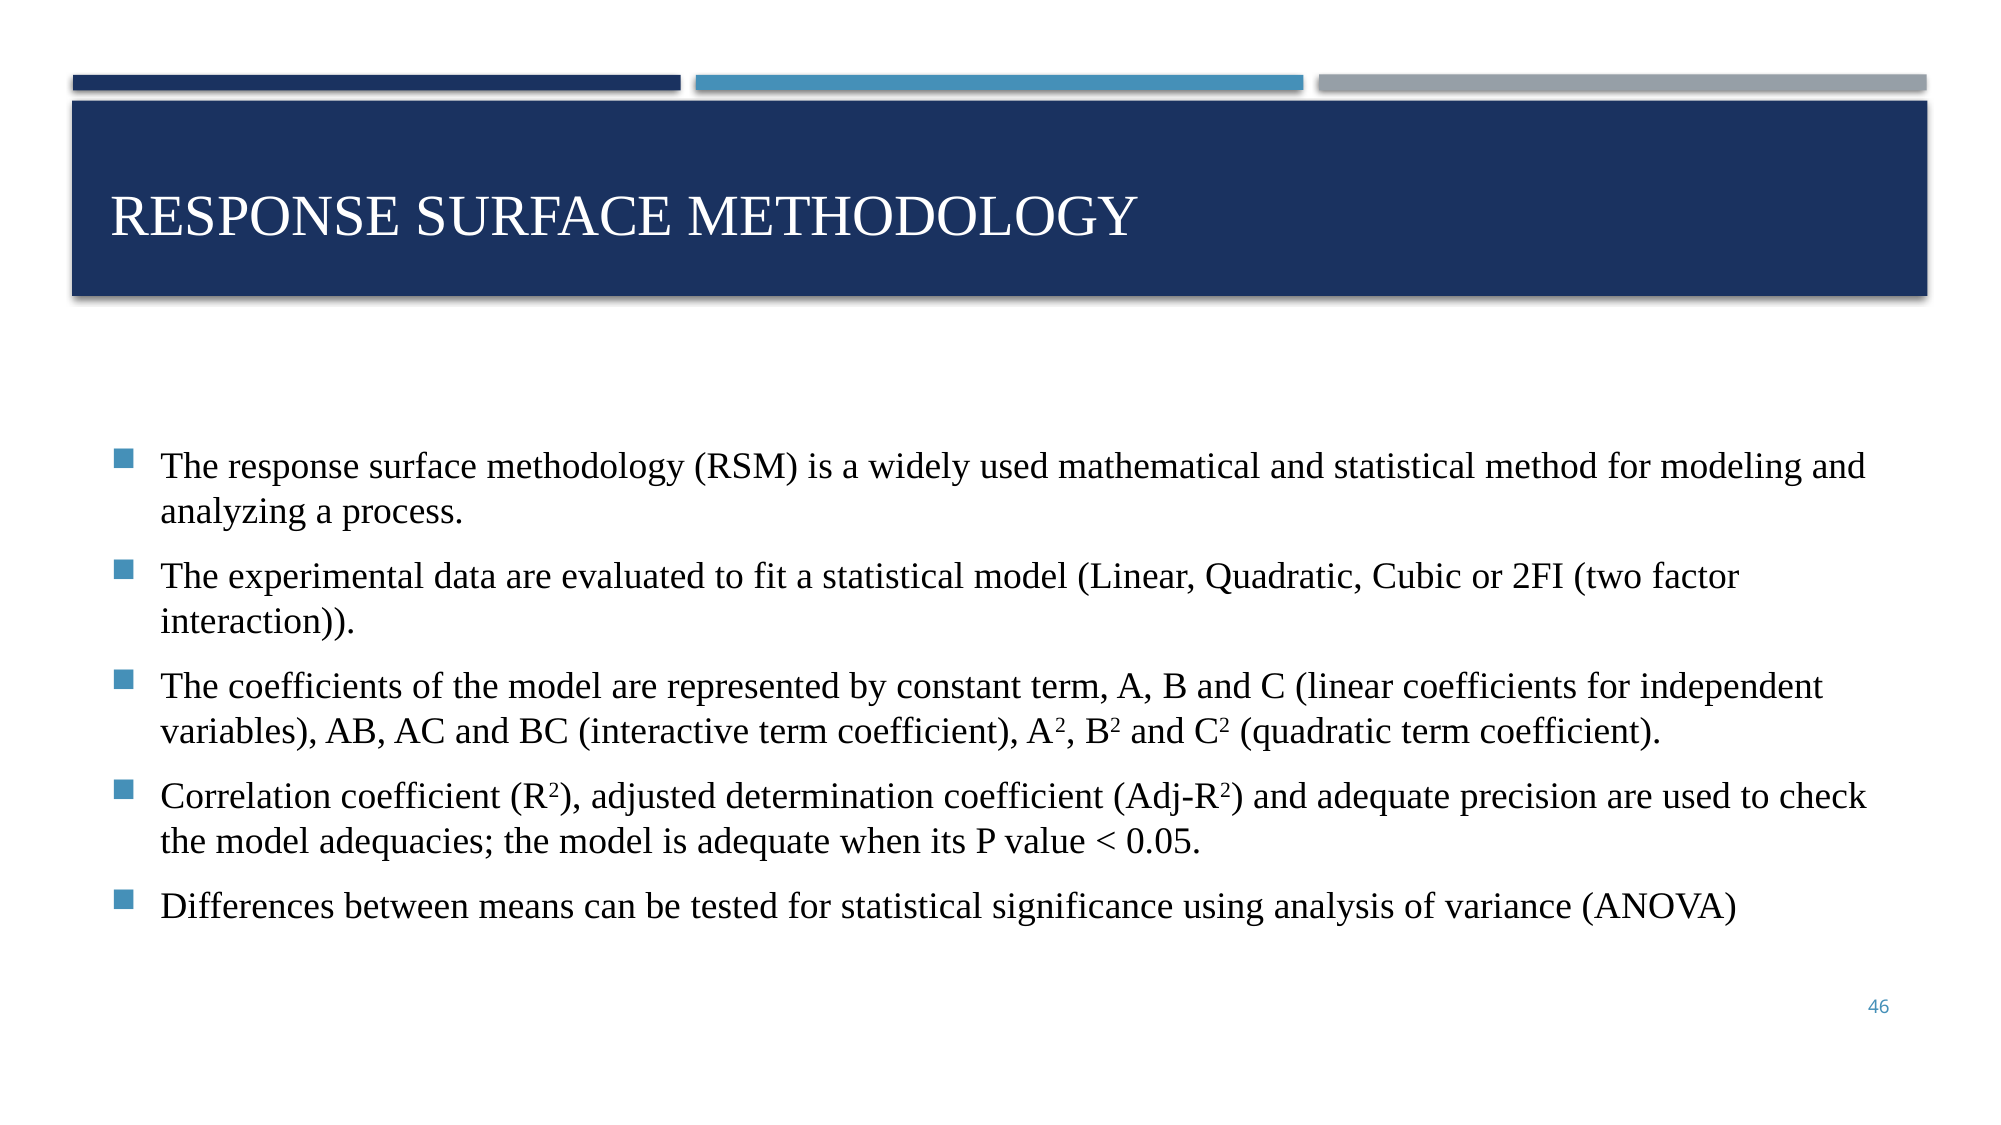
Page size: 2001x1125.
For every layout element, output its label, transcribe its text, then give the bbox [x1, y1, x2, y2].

title Response surface methodology [95, 88, 1905, 255]
slide_number 46 [1732, 977, 1905, 1037]
list The response surface methodology (RSM) is a widely used mathematical and statistical method for modeling and analyzing a process. The experimental data are evaluated to fit a statistical model (Linear, Quadratic, Cubic or 2FI (two factor interaction)). The coefficients of the model are represented by constant term, A, B and C (linear coefficients for independent variables), AB, AC and BC (interactive term coefficient), A2, B2 and C2 (quadratic term coefficient). Correlation coefficient (R2), adjusted determination coefficient (Adj-R2) and adequate precision are used to check the model adequacies; the model is adequate when its P value < 0.05. Differences between means can be tested for statistical significance using analysis of variance (ANOVA) [95, 357, 1905, 1010]
